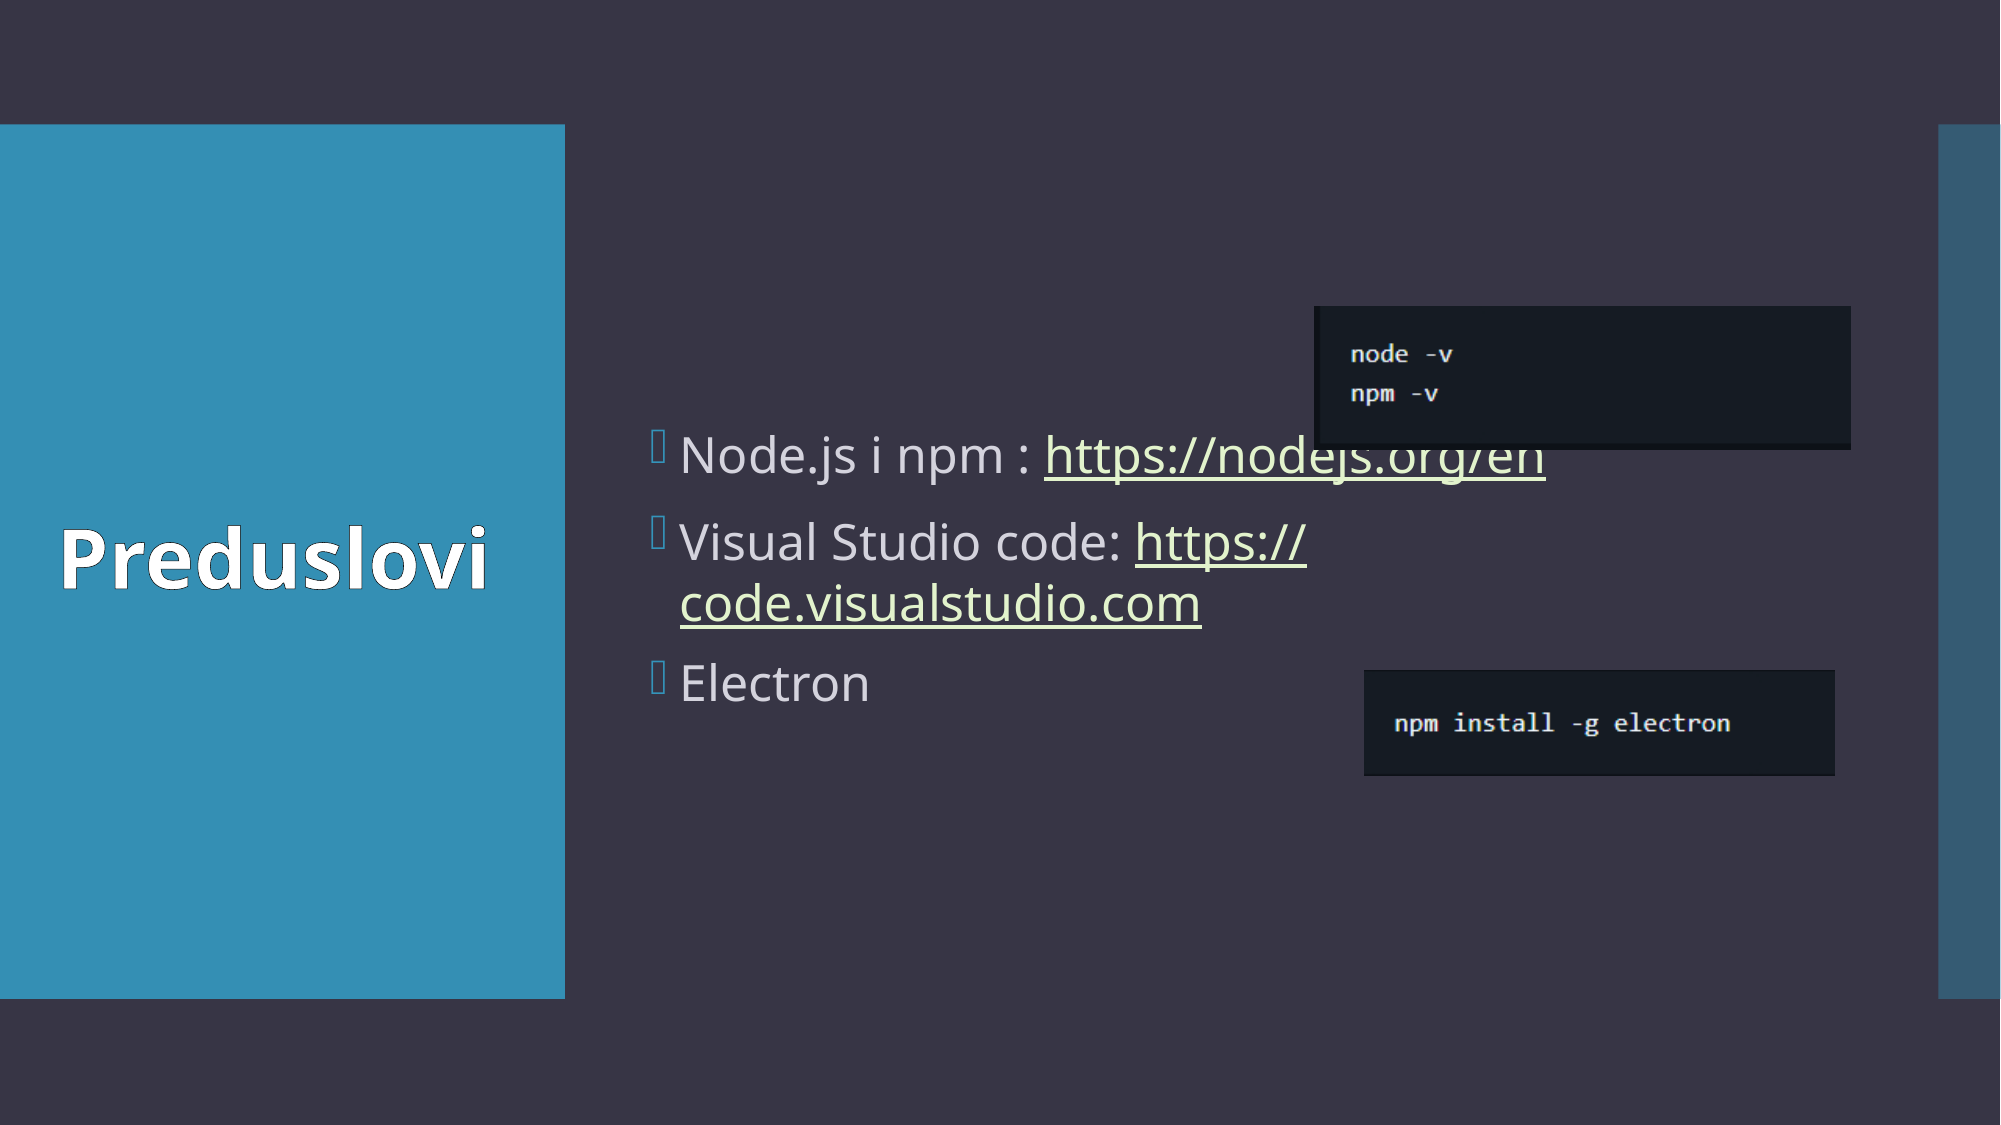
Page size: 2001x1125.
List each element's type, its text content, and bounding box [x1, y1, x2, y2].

picture [1314, 305, 1851, 451]
picture [1364, 670, 1835, 776]
list Node.js i npm : https://nodejs.org/en Visual Studio code: https://code.visualstudio.com Electron [634, 141, 1835, 996]
title Preduslovi [41, 184, 525, 940]
